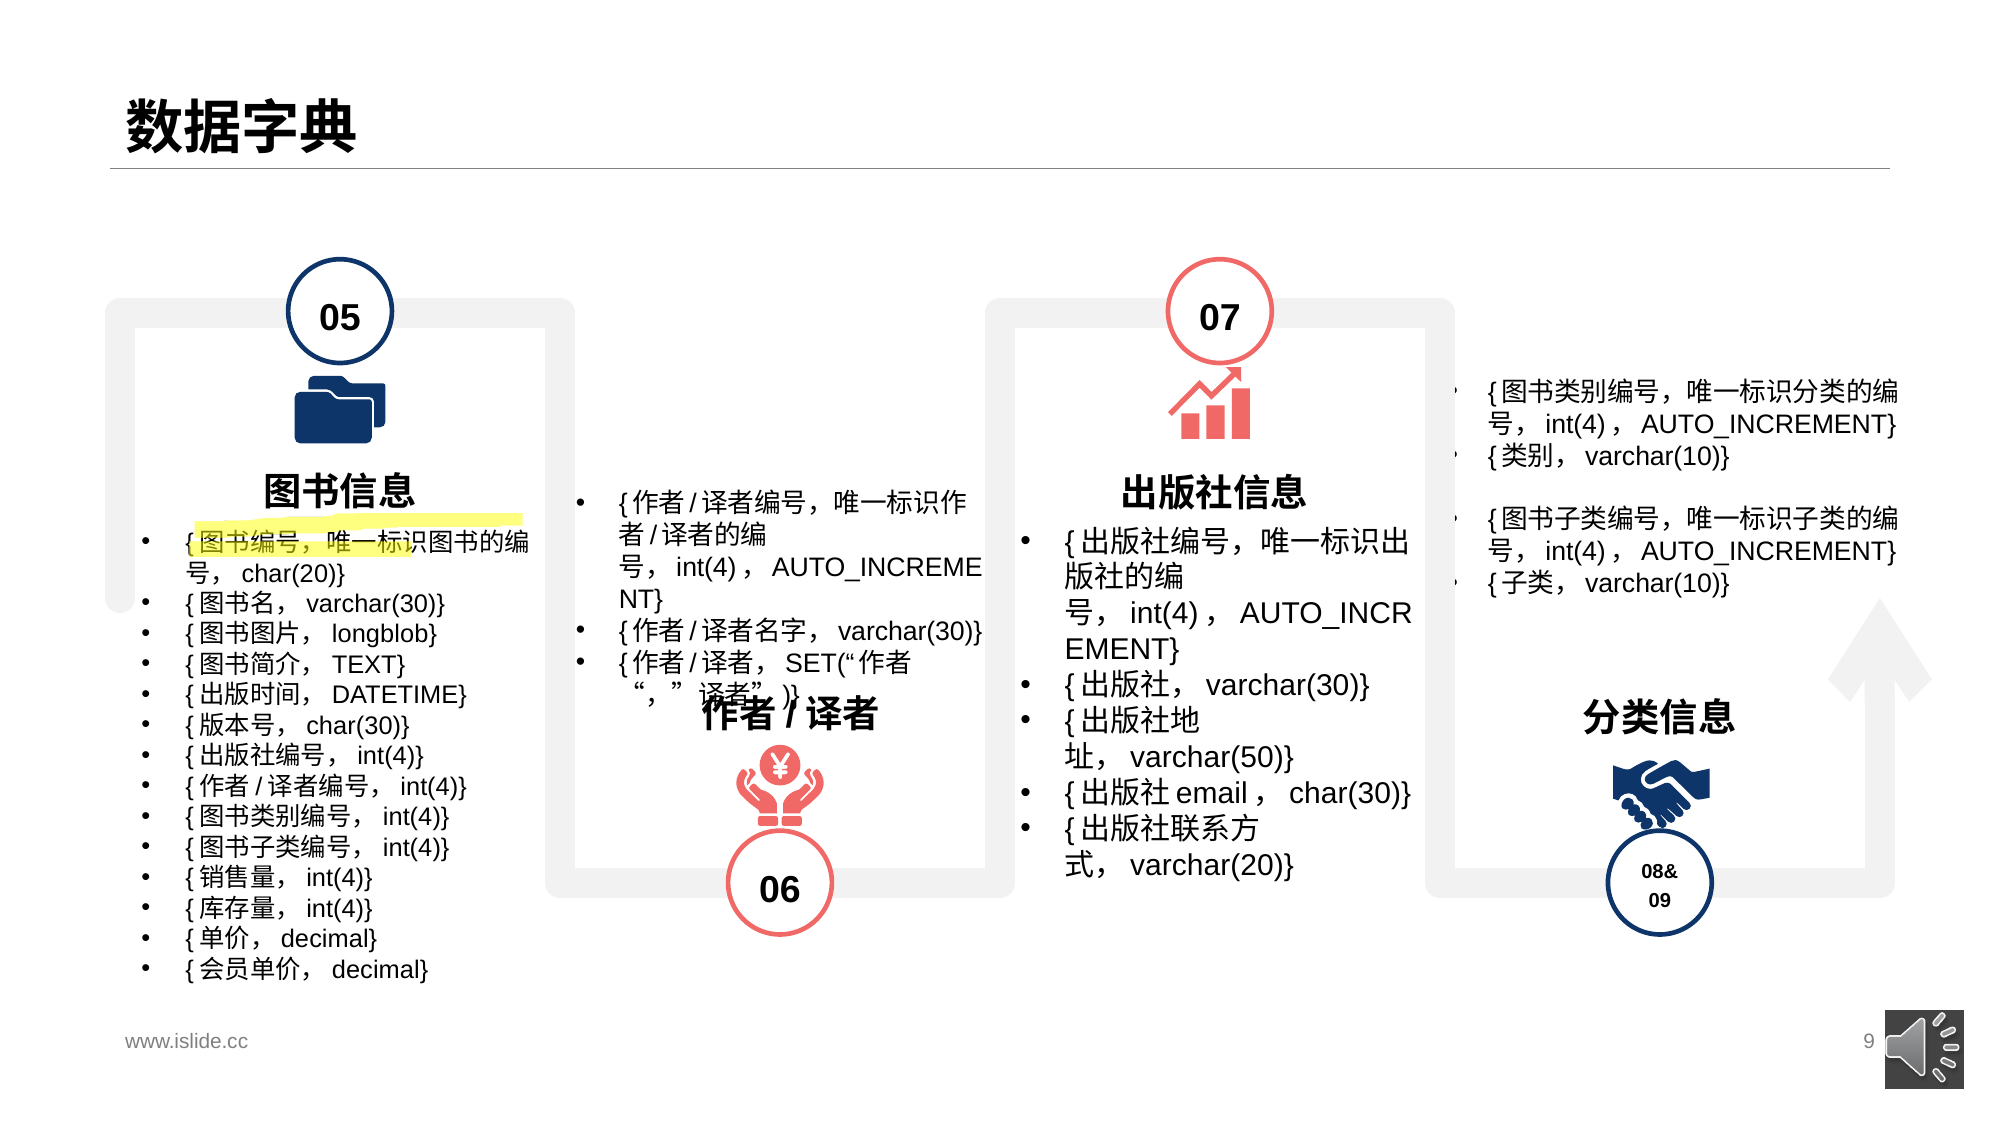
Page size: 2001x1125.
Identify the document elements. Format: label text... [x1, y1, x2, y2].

footer www.islide.cc [109, 1023, 790, 1058]
title 数据字典 [109, 0, 1890, 169]
picture [1884, 1009, 1965, 1090]
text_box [55, 259, 1916, 994]
slide_number 9 [1412, 1023, 1884, 1058]
